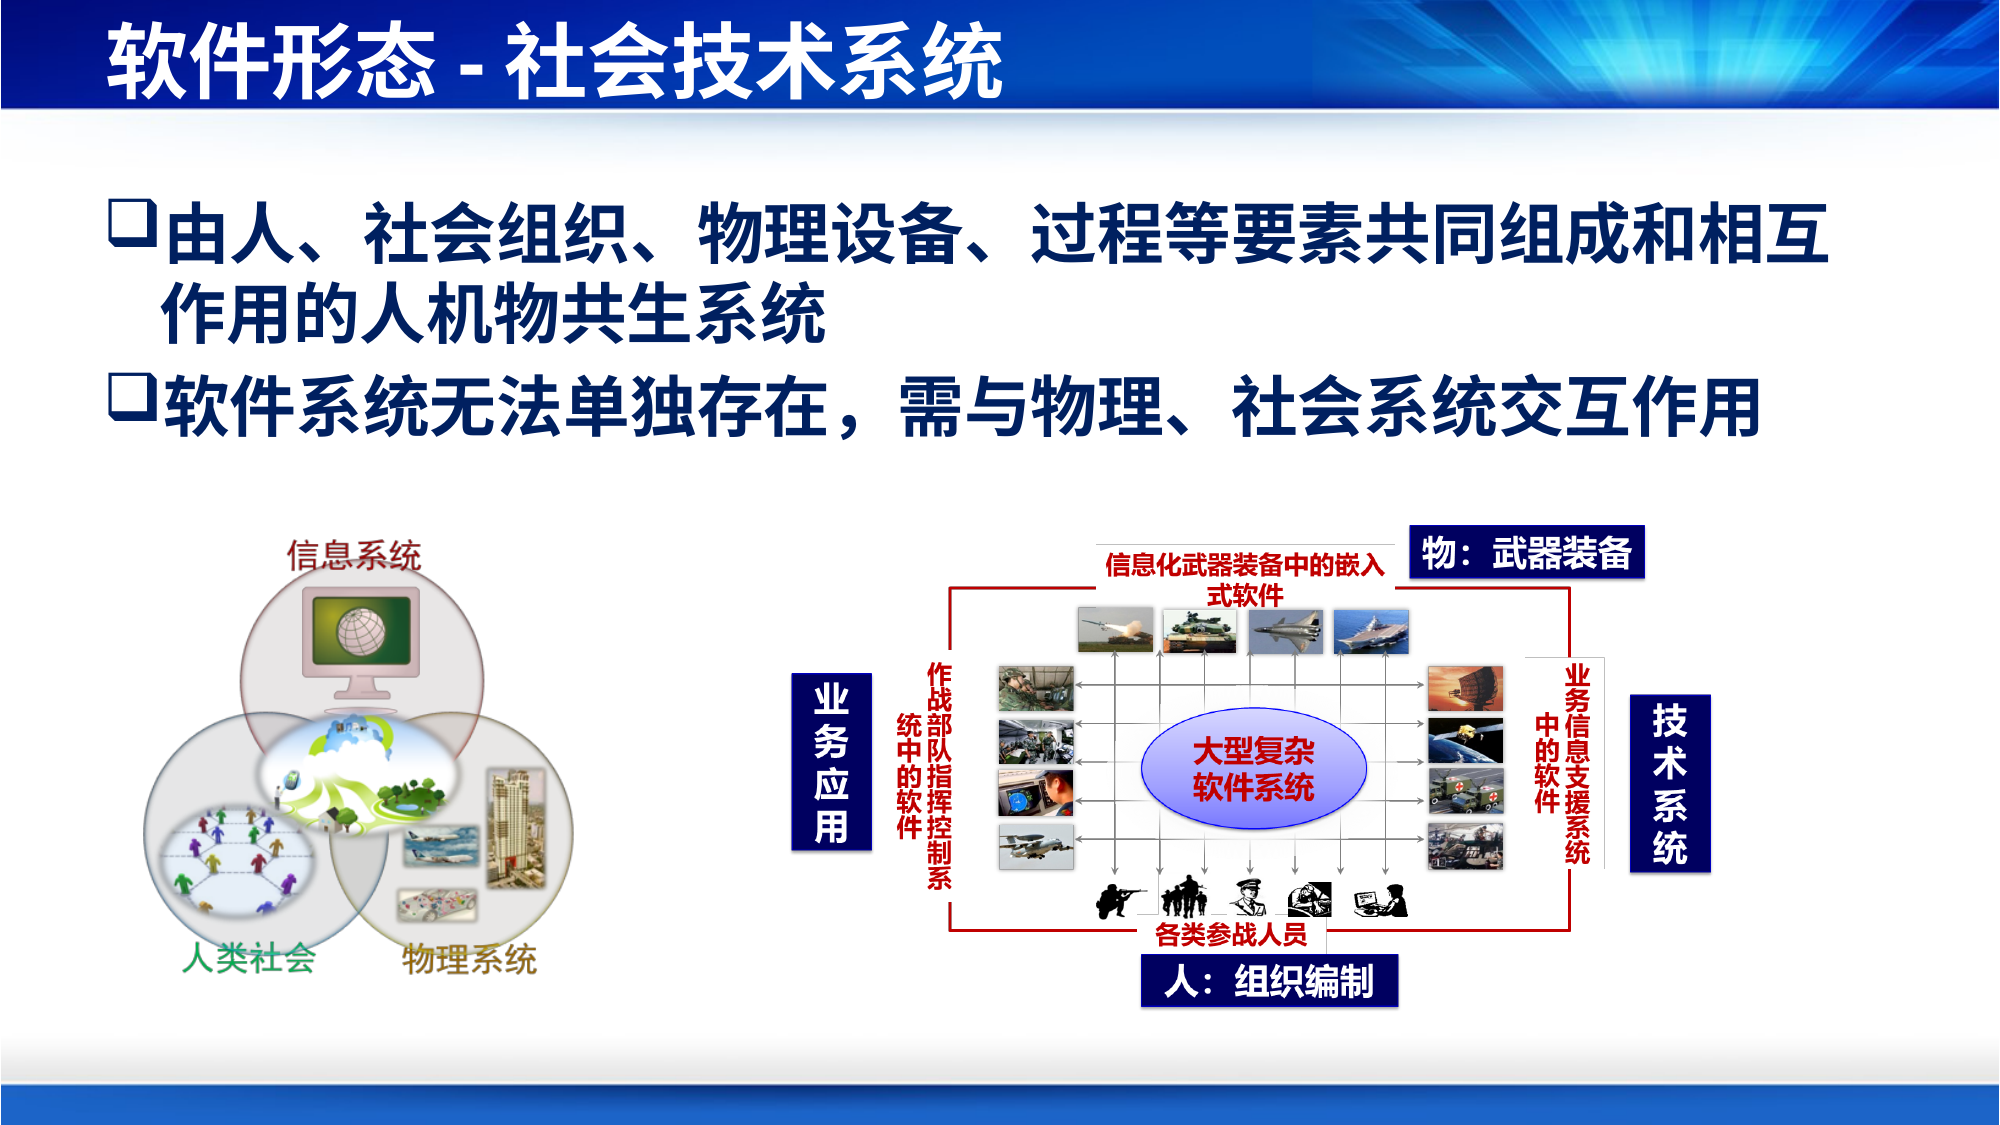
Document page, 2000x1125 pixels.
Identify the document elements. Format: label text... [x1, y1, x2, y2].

list 由人、社会组织、物理设备、过程等要素共同组成和相互作用的人机物共生系统 软件系统无法单独存在，需与物理、社会系统交互作用 [88, 184, 1880, 1012]
picture [1, 0, 1999, 1125]
title 软件形态-社会技术系统 [90, 1, 1880, 118]
